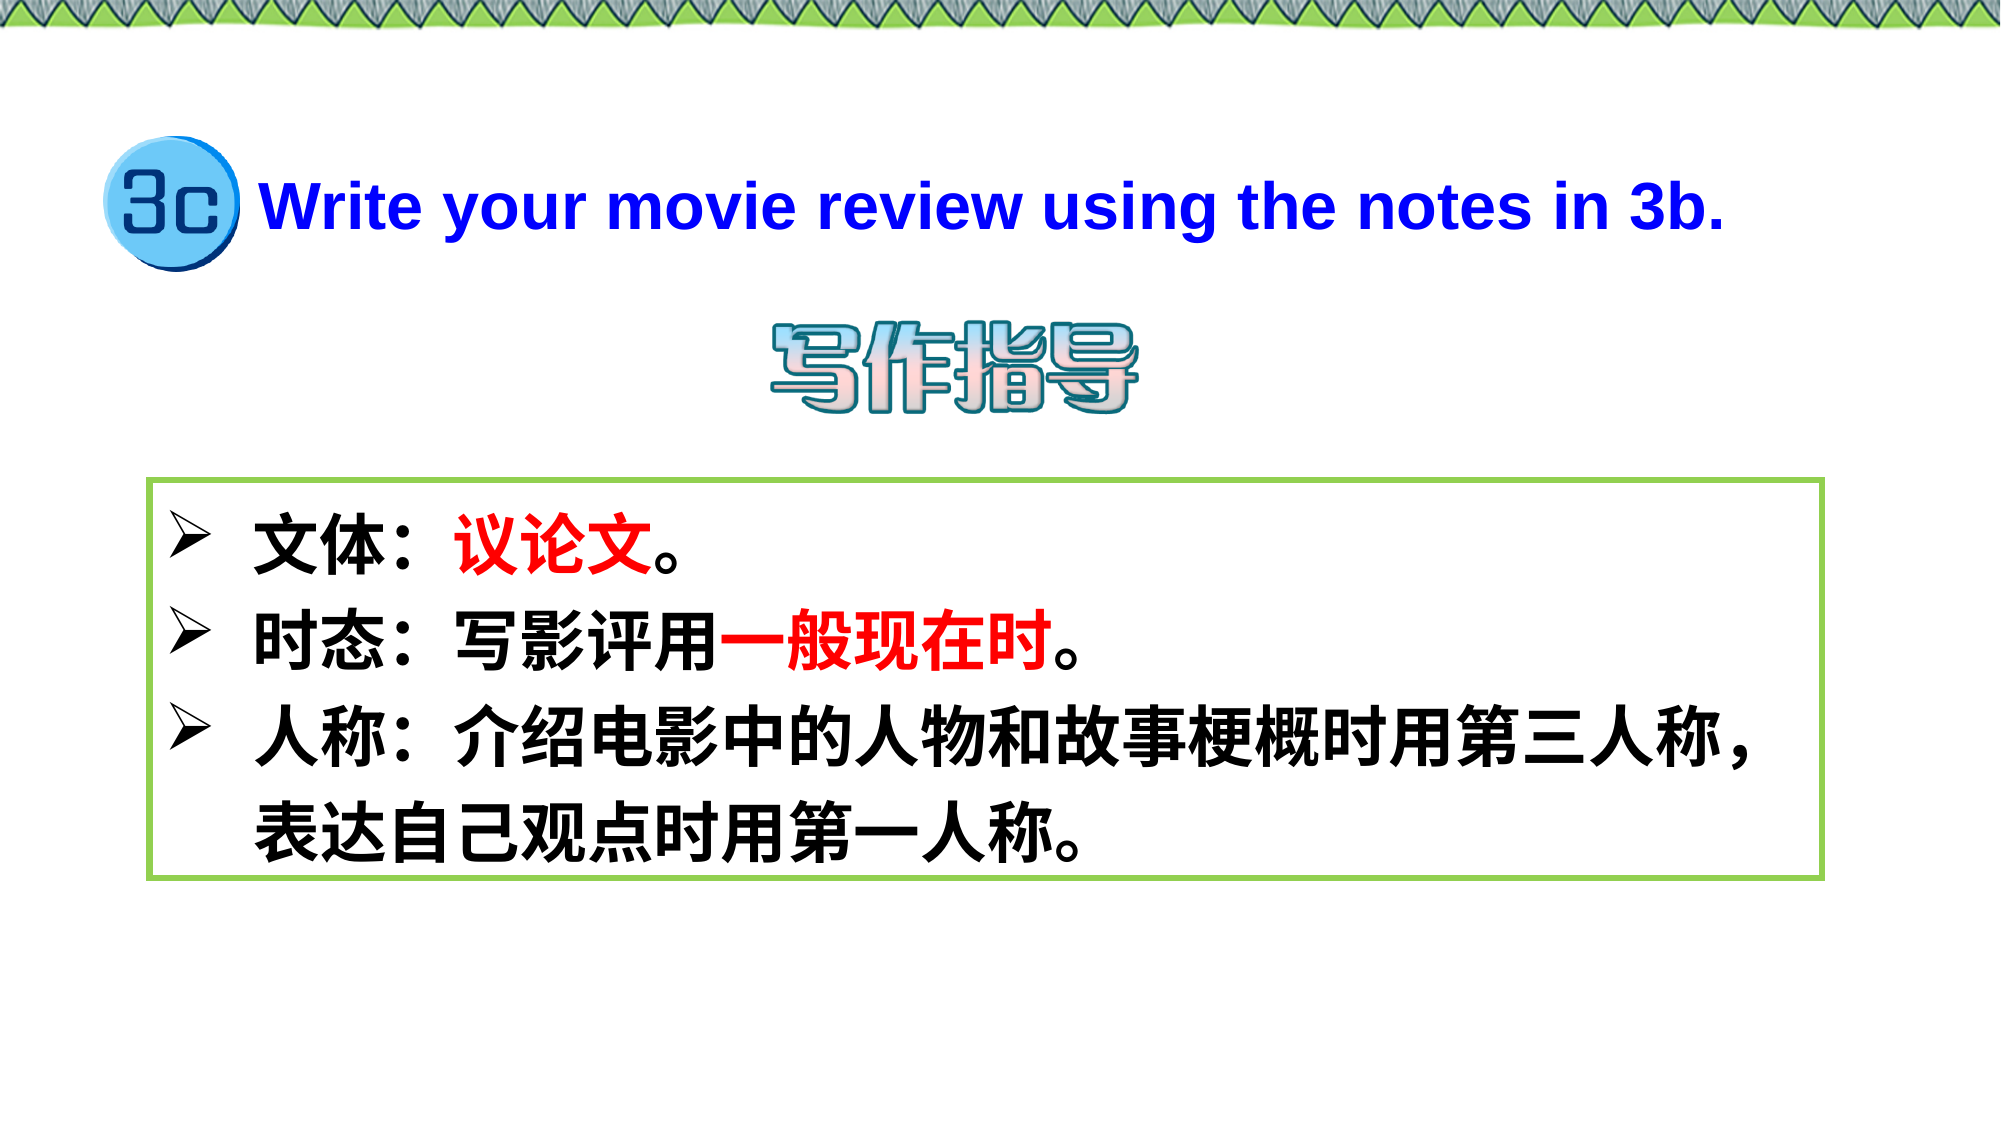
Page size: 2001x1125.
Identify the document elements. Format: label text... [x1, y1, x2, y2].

text_box Write your movie review using the notes in 3b. [243, 100, 1801, 290]
picture [0, 0, 2001, 1125]
text_box 文体：议论文。 时态：写影评用一般现在时。 人称：介绍电影中的人物和故事梗概时用第三人称，表达自己观点时用第一人称。 [149, 479, 1823, 879]
